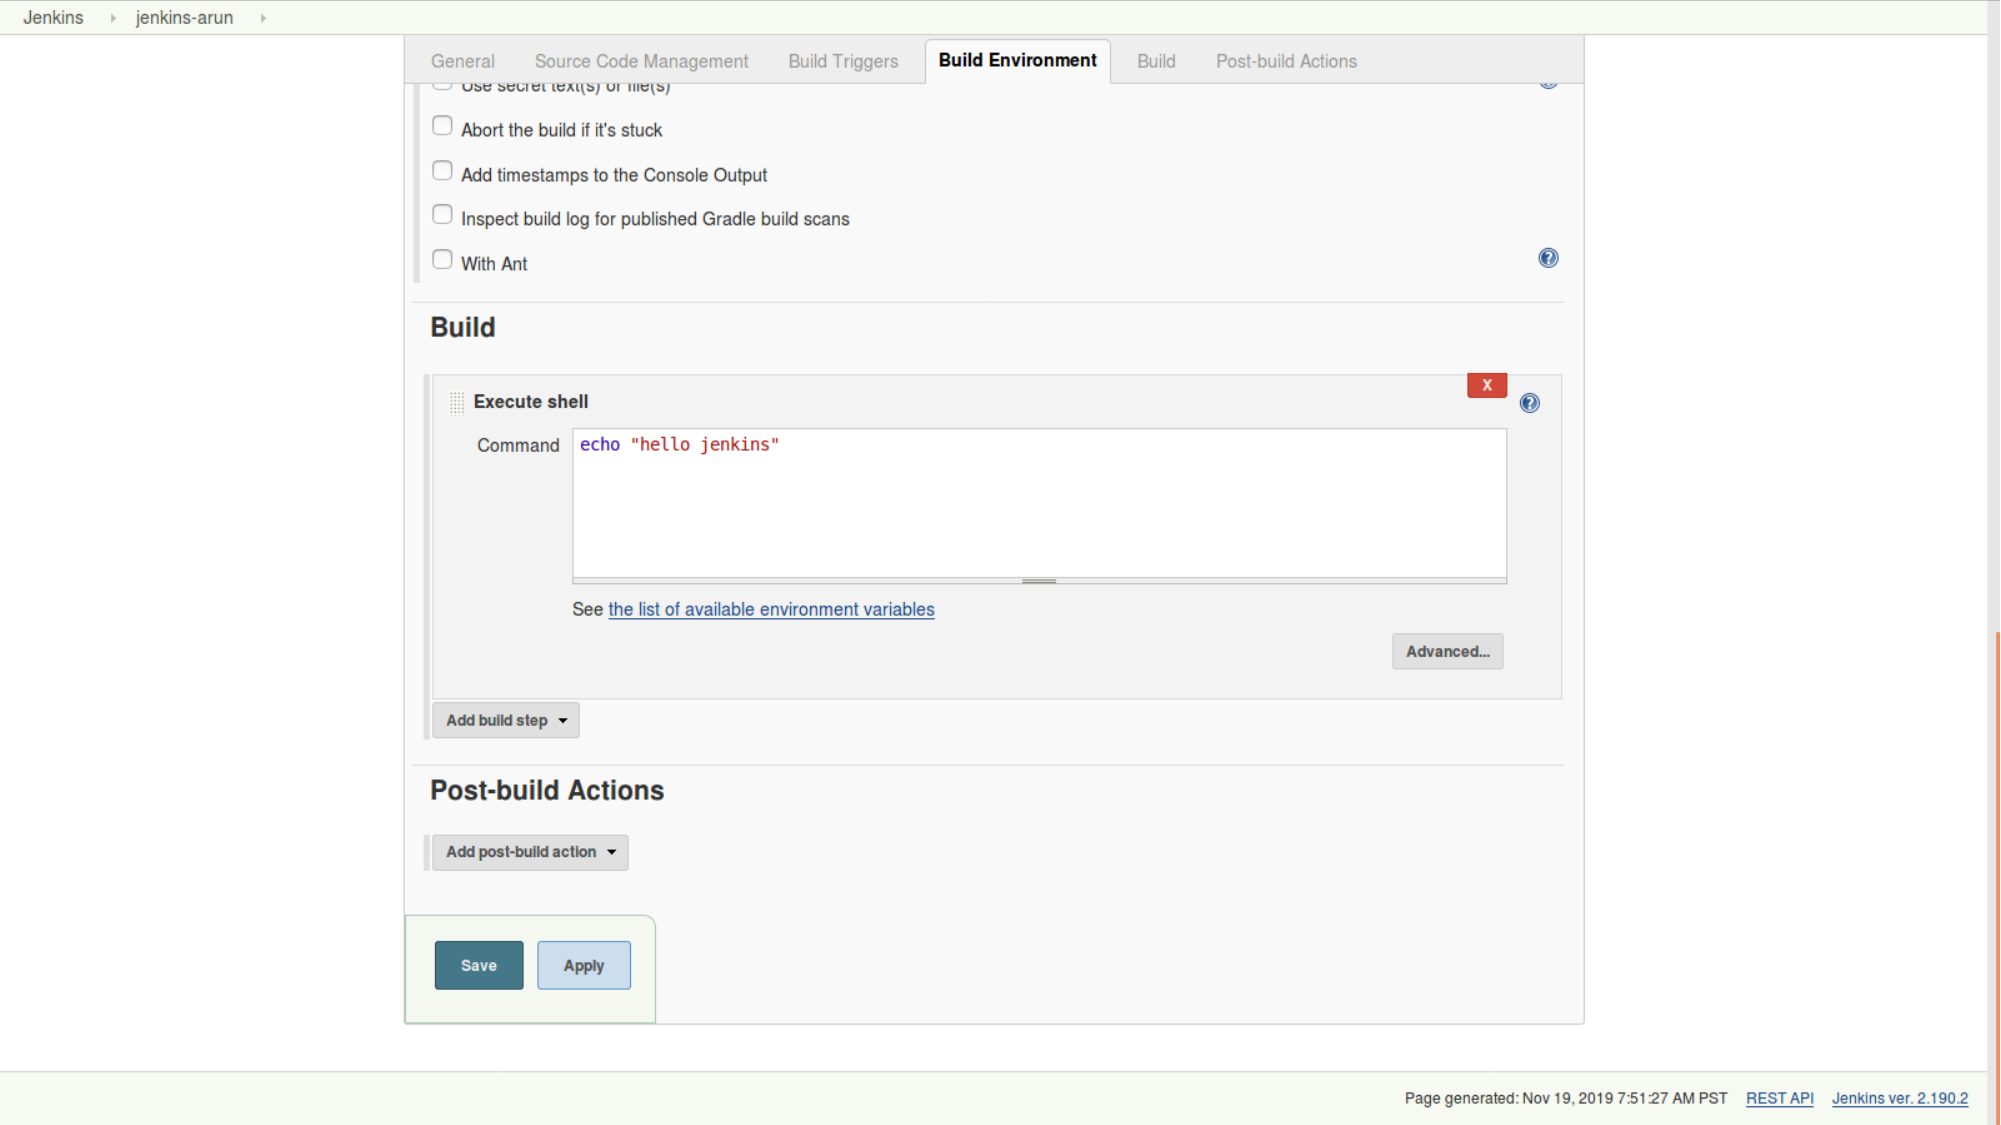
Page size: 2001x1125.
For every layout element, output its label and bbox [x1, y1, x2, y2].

list [0, 0, 2000, 1125]
